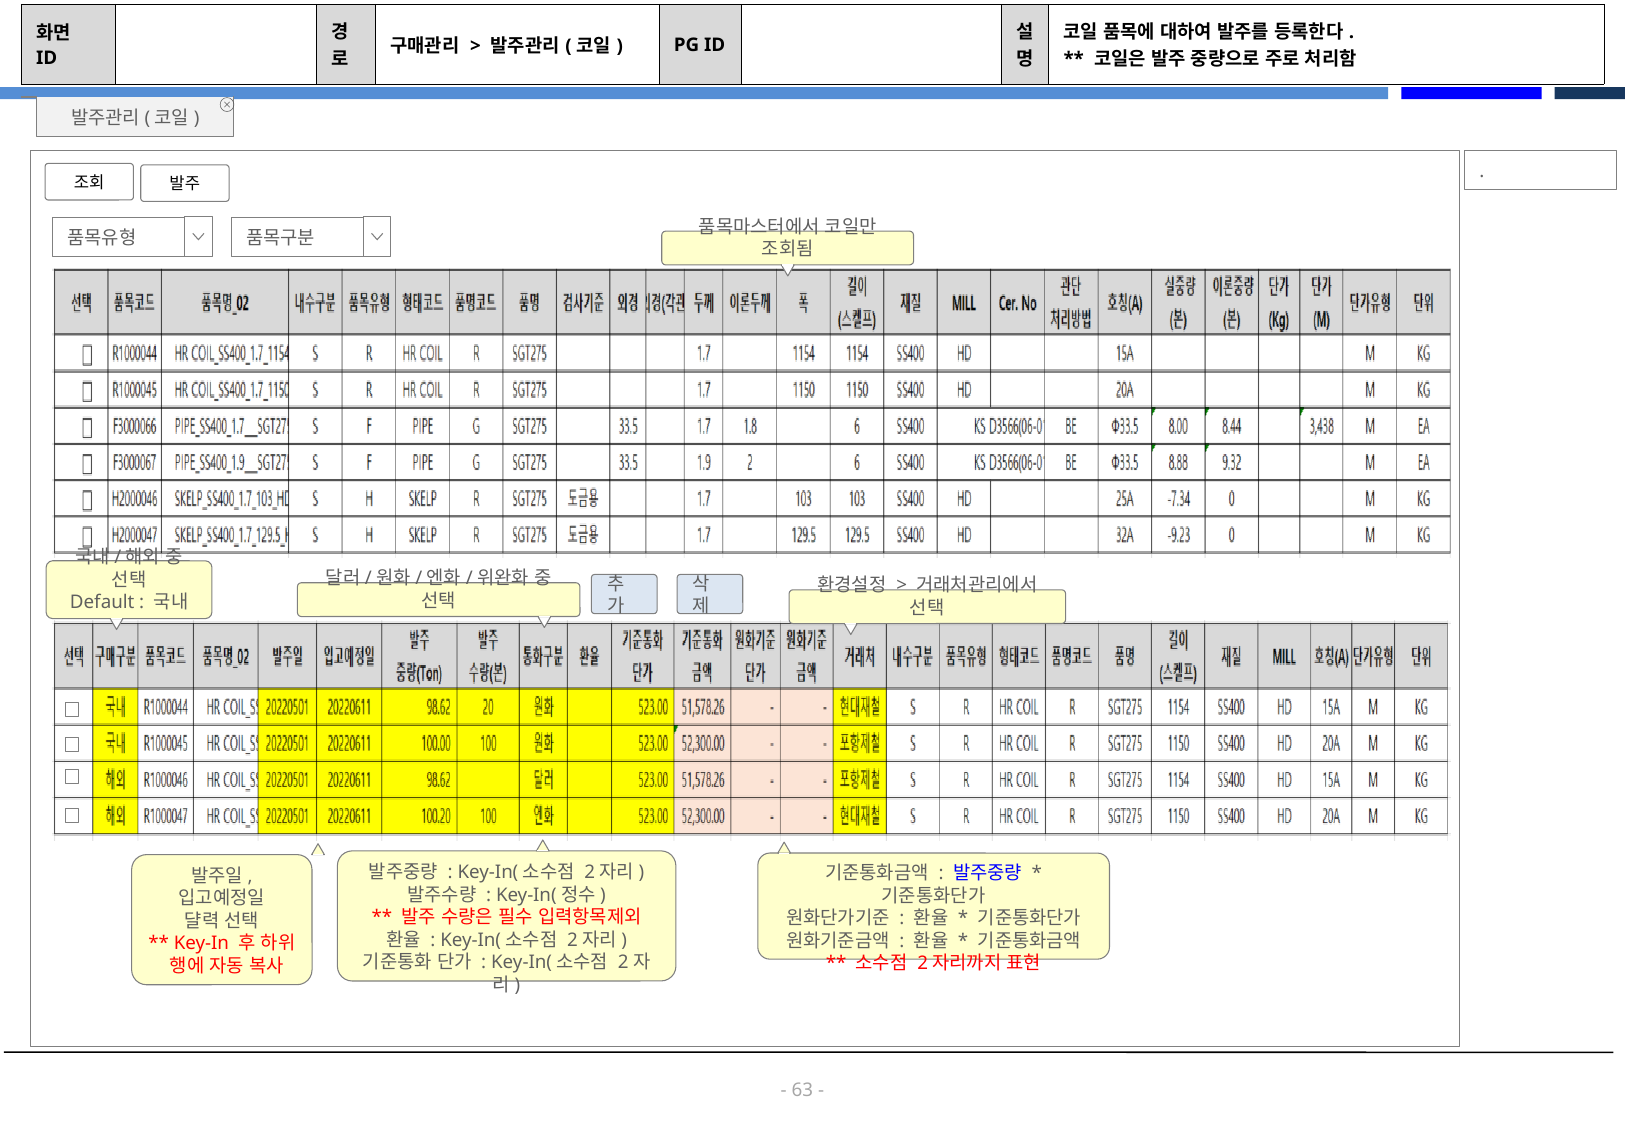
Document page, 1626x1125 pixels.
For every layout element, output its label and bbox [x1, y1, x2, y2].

table_header [317, 5, 375, 84]
table_header [116, 5, 316, 84]
table_header [1049, 5, 1604, 84]
table_header [1002, 5, 1048, 84]
table_header [376, 5, 659, 84]
picture [52, 267, 1451, 558]
text_box [20, 96, 235, 137]
table_header [742, 5, 1001, 84]
picture [52, 620, 1451, 842]
table_header [660, 5, 741, 84]
table_header [22, 5, 115, 84]
text_box [28, 148, 1619, 1049]
